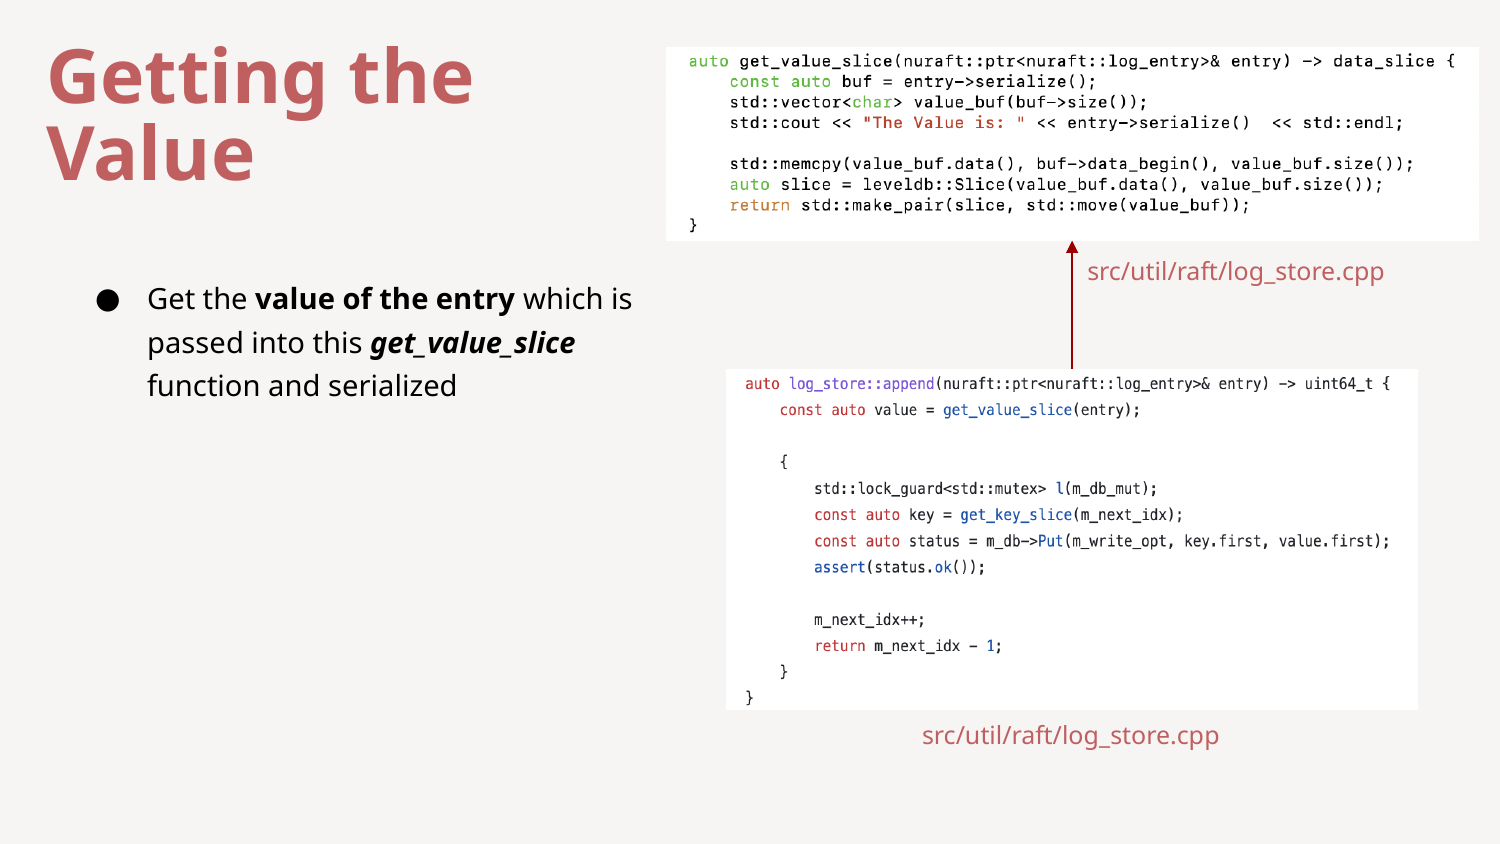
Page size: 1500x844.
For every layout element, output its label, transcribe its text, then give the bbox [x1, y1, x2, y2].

title Getting the Value [31, 27, 619, 294]
title src/util/raft/log_store.cpp [907, 718, 1332, 750]
title src/util/raft/log_store.cpp [1076, 225, 1497, 286]
picture [665, 47, 1479, 241]
text_box Get the value of the entry which is passed into this get_value_slice function and serialized [57, 256, 667, 418]
picture [726, 369, 1419, 710]
